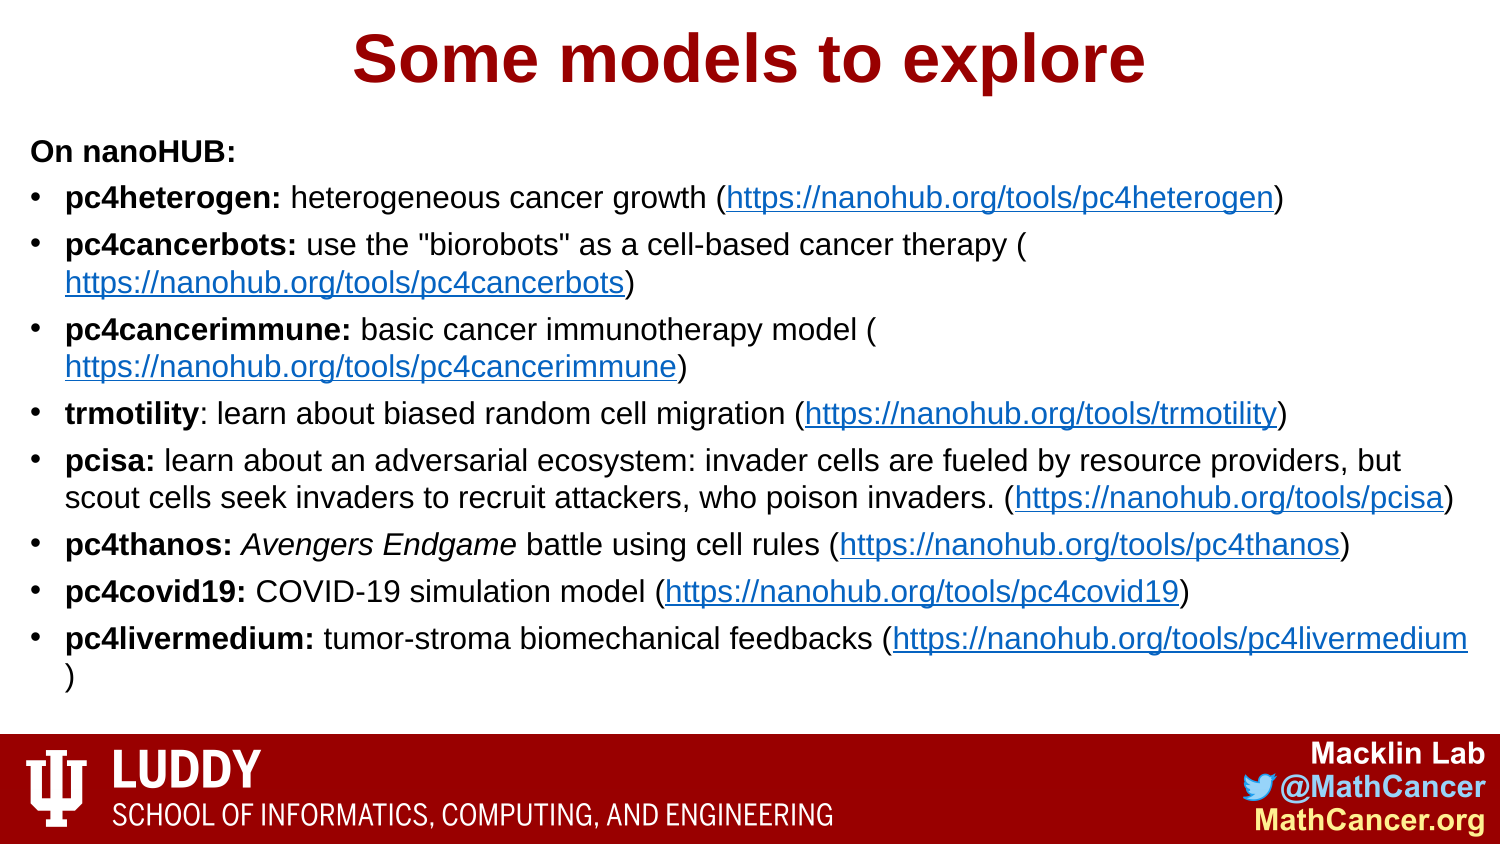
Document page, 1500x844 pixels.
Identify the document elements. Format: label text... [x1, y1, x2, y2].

list On nanoHUB: pc4heterogen: heterogeneous cancer growth (https://nanohub.org/tools/pc4heterogen) pc4cancerbots: use the "biorobots" as a cell-based cancer therapy (https://nanohub.org/tools/pc4cancerbots) pc4cancerimmune: basic cancer immunotherapy model (https://nanohub.org/tools/pc4cancerimmune) trmotility: learn about biased random cell migration (https://nanohub.org/tools/trmotility) pcisa: learn about an adversarial ecosystem: invader cells are fueled by resource providers, but scout cells seek invaders to recruit attackers, who poison invaders. (https://nanohub.org/tools/pcisa) pc4thanos: Avengers Endgame battle using cell rules (https://nanohub.org/tools/pc4thanos) pc4covid19: COVID-19 simulation model (https://nanohub.org/tools/pc4covid19) pc4livermedium: tumor-stroma biomechanical feedbacks (https://nanohub.org/tools/pc4livermedium) [0, 123, 1500, 739]
title Some models to explore [0, 0, 1500, 121]
picture [0, 739, 1500, 844]
